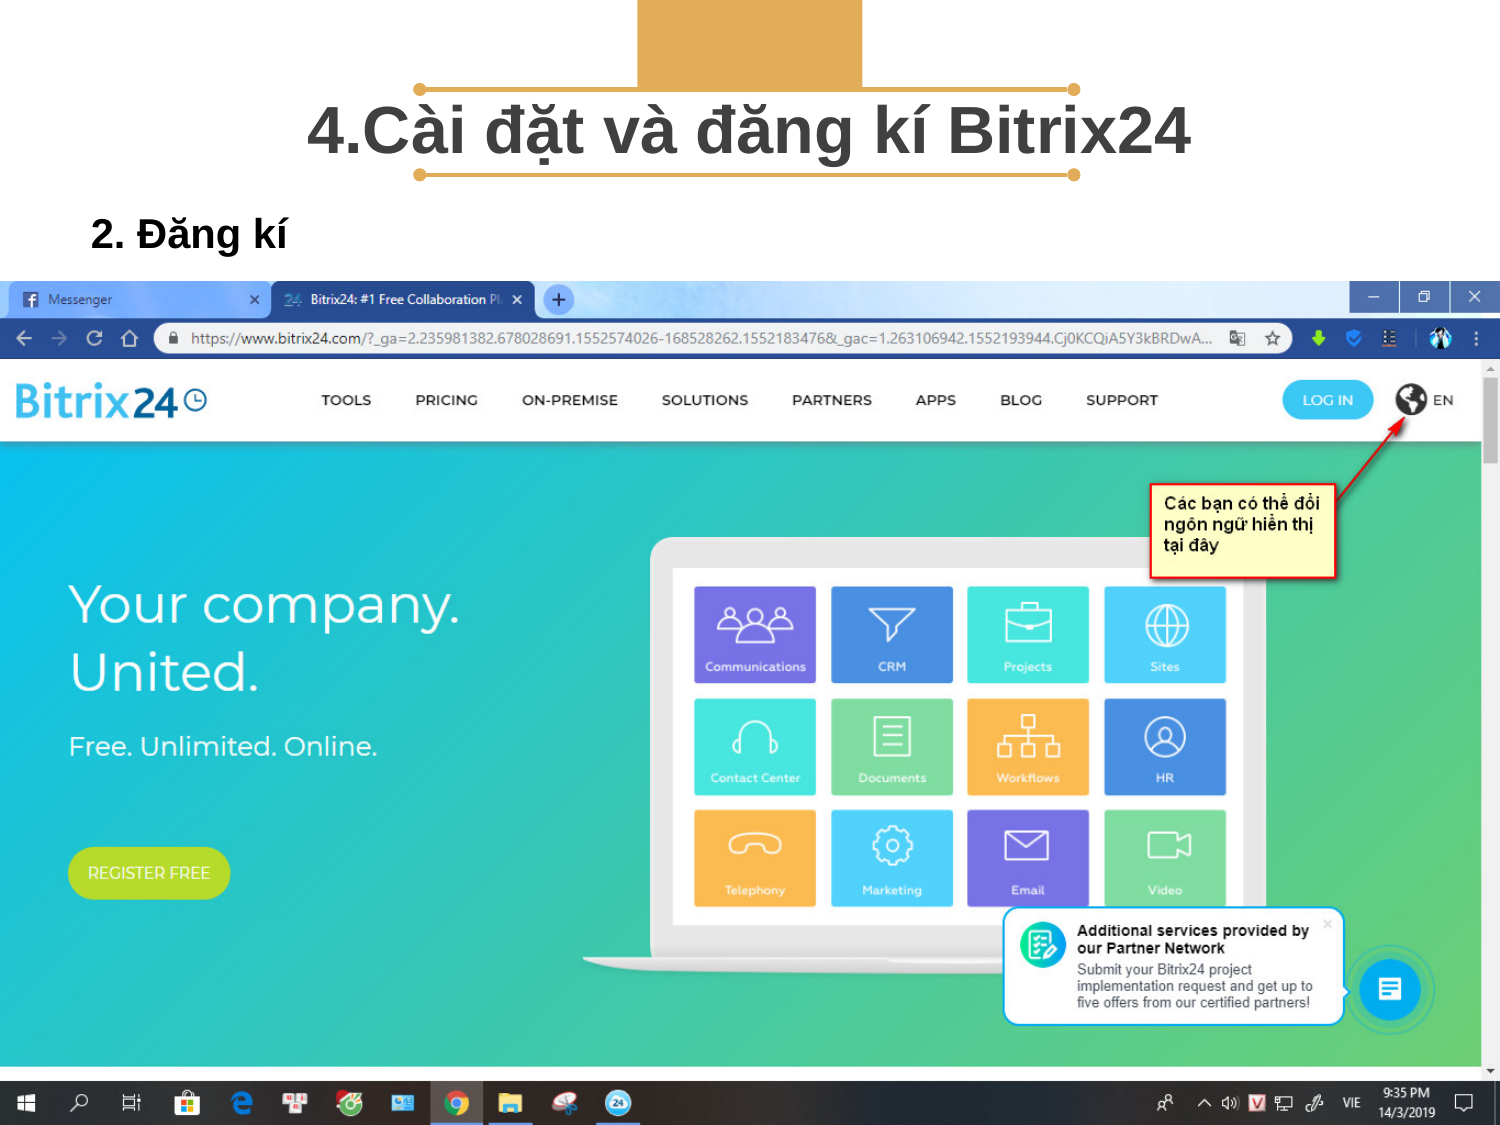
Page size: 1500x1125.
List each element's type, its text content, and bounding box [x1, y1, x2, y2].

text_box [412, 81, 428, 98]
picture [0, 281, 1500, 1125]
text_box [636, 0, 863, 87]
text_box 2. Đăng kí [76, 182, 303, 264]
text_box [1066, 81, 1082, 98]
text_box [1066, 175, 1082, 183]
text_box [412, 175, 428, 183]
text_box 4.Cài đặt và đăng kí Bitrix24 [292, 79, 1208, 175]
